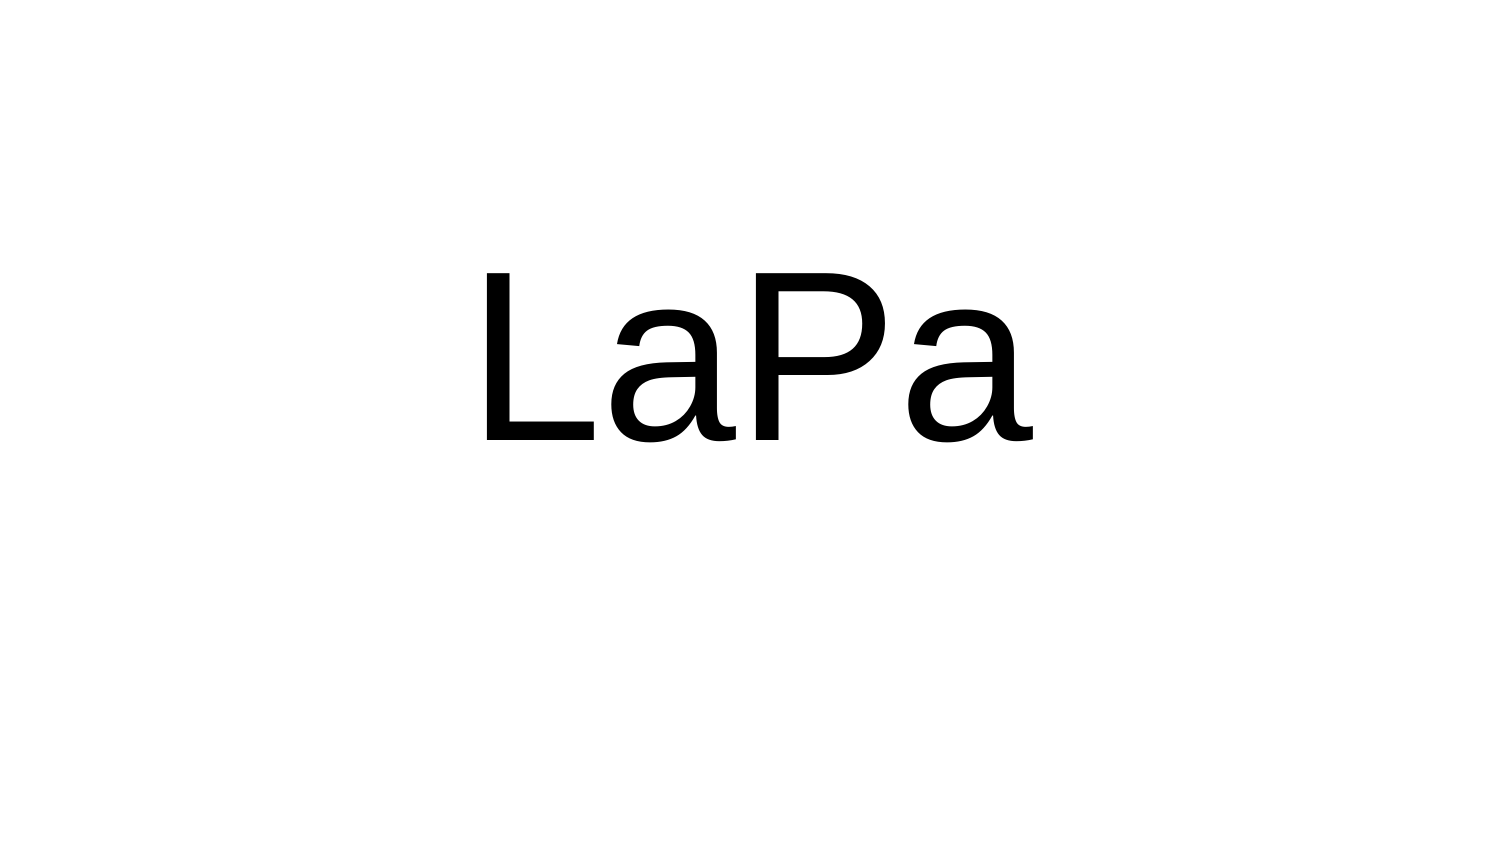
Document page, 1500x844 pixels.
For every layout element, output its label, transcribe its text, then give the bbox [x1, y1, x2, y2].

title LaPa [51, 181, 1449, 504]
